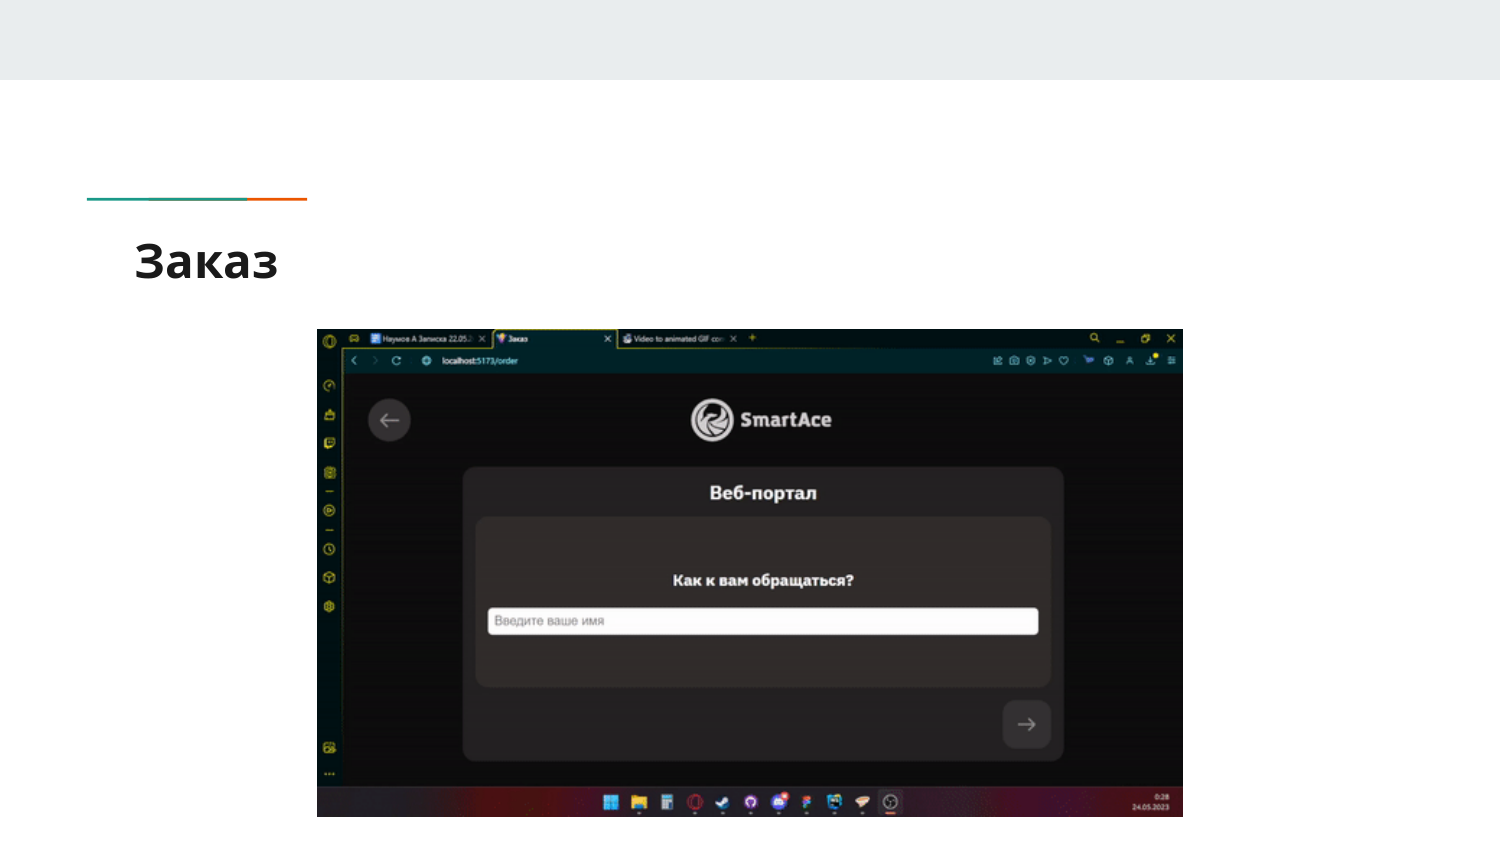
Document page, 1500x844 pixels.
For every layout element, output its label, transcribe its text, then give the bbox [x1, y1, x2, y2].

title Заказ [119, 216, 1381, 305]
picture [317, 328, 1183, 817]
